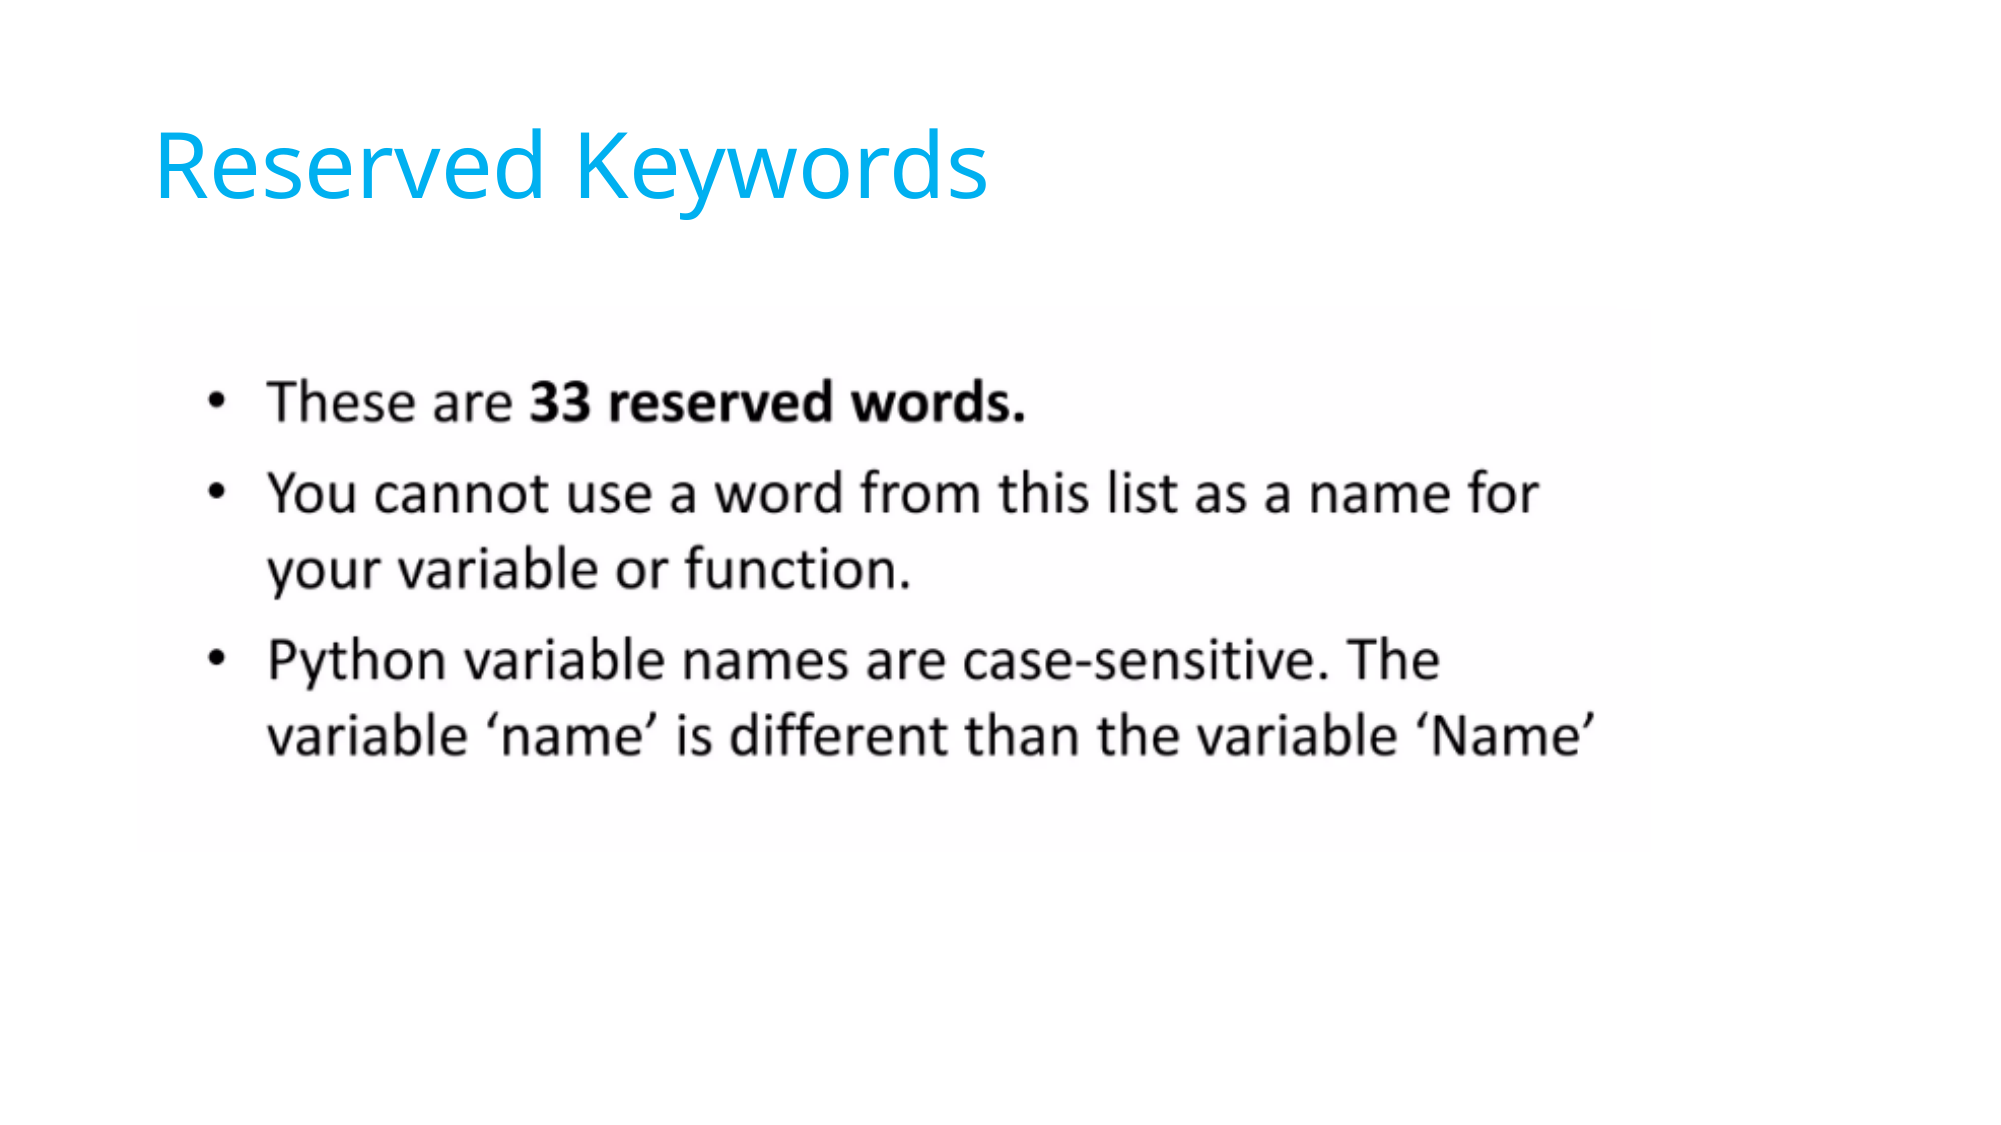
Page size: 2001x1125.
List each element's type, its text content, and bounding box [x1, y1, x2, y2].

title Reserved Keywords [137, 59, 1863, 278]
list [137, 306, 1651, 852]
